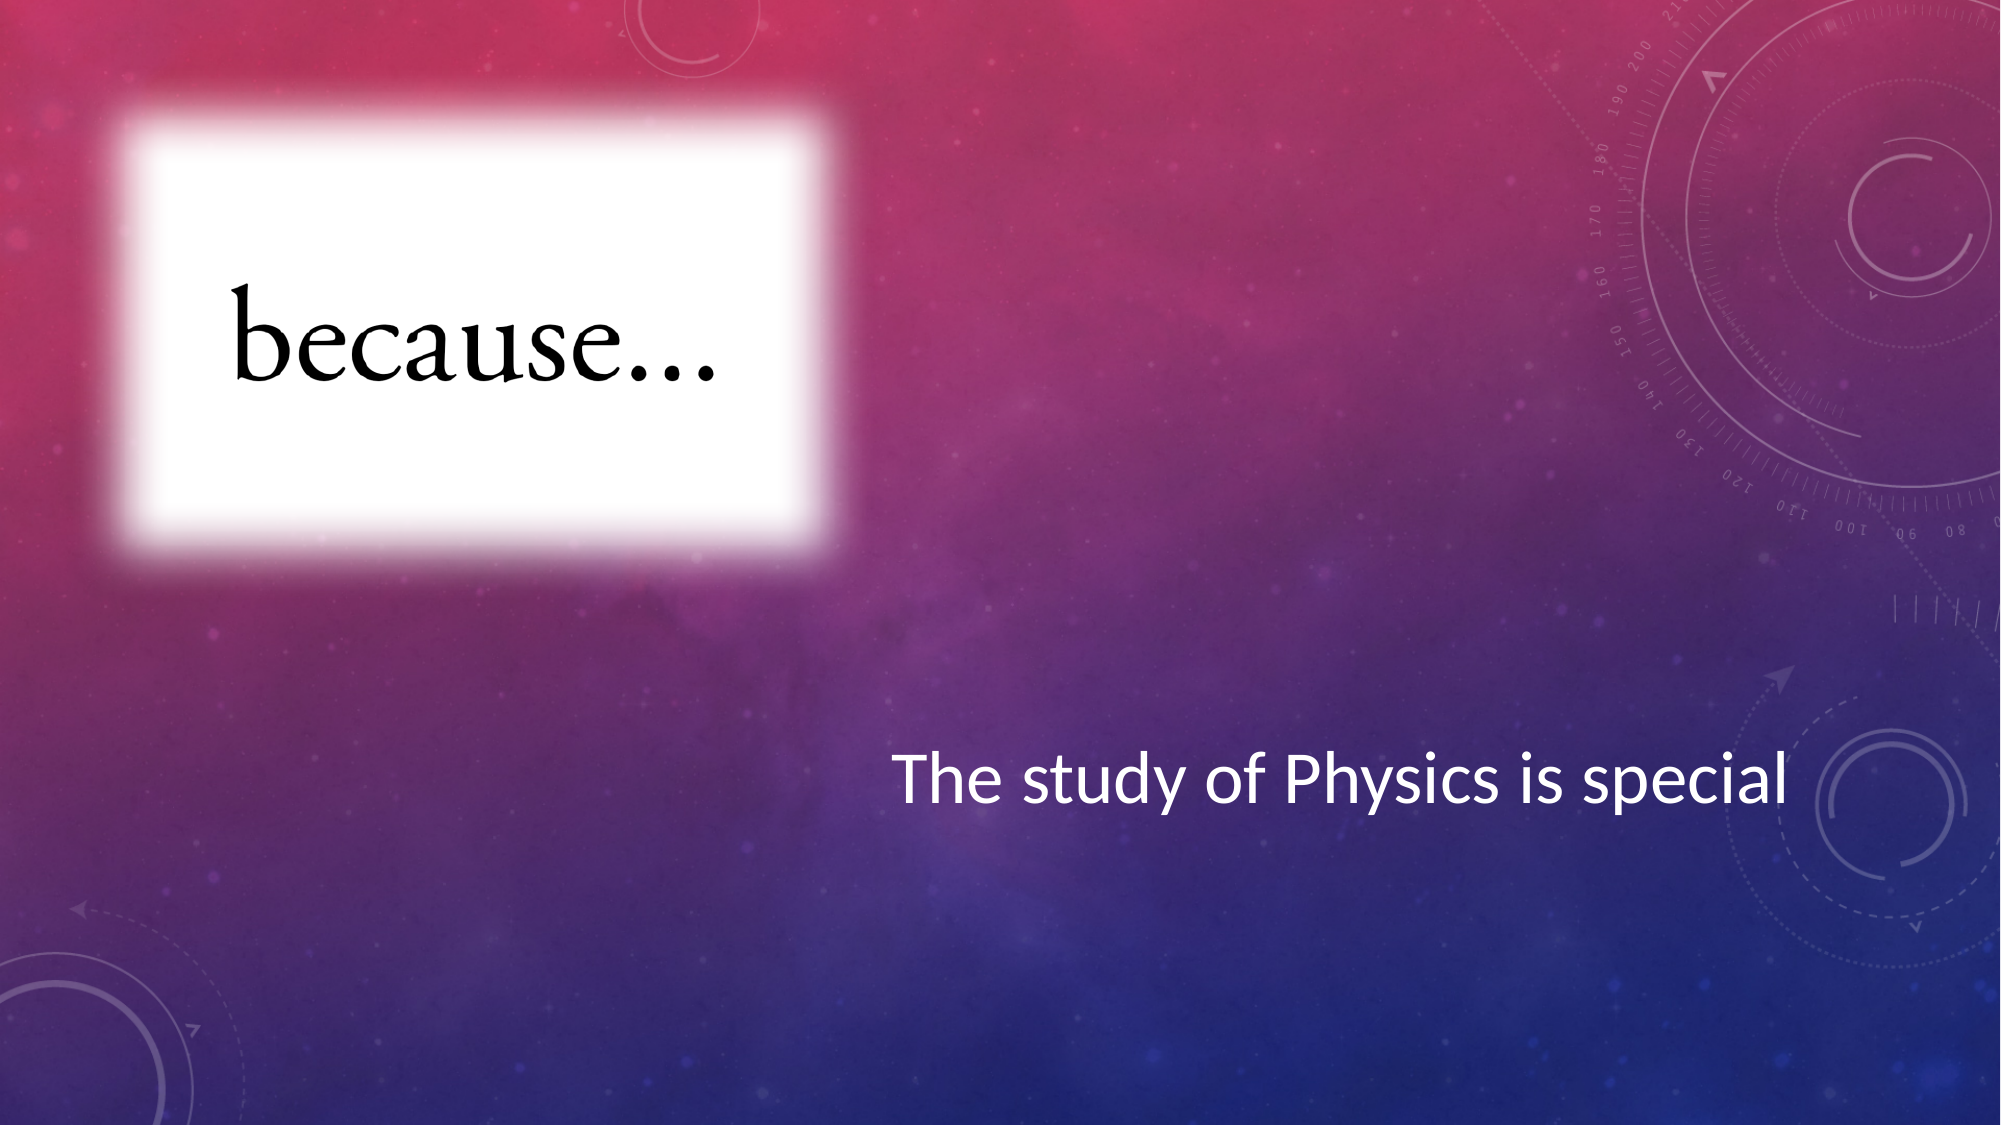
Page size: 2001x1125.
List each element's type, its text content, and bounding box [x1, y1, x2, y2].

picture [0, 0, 2001, 1125]
title The study of Physics is special [876, 653, 1829, 893]
